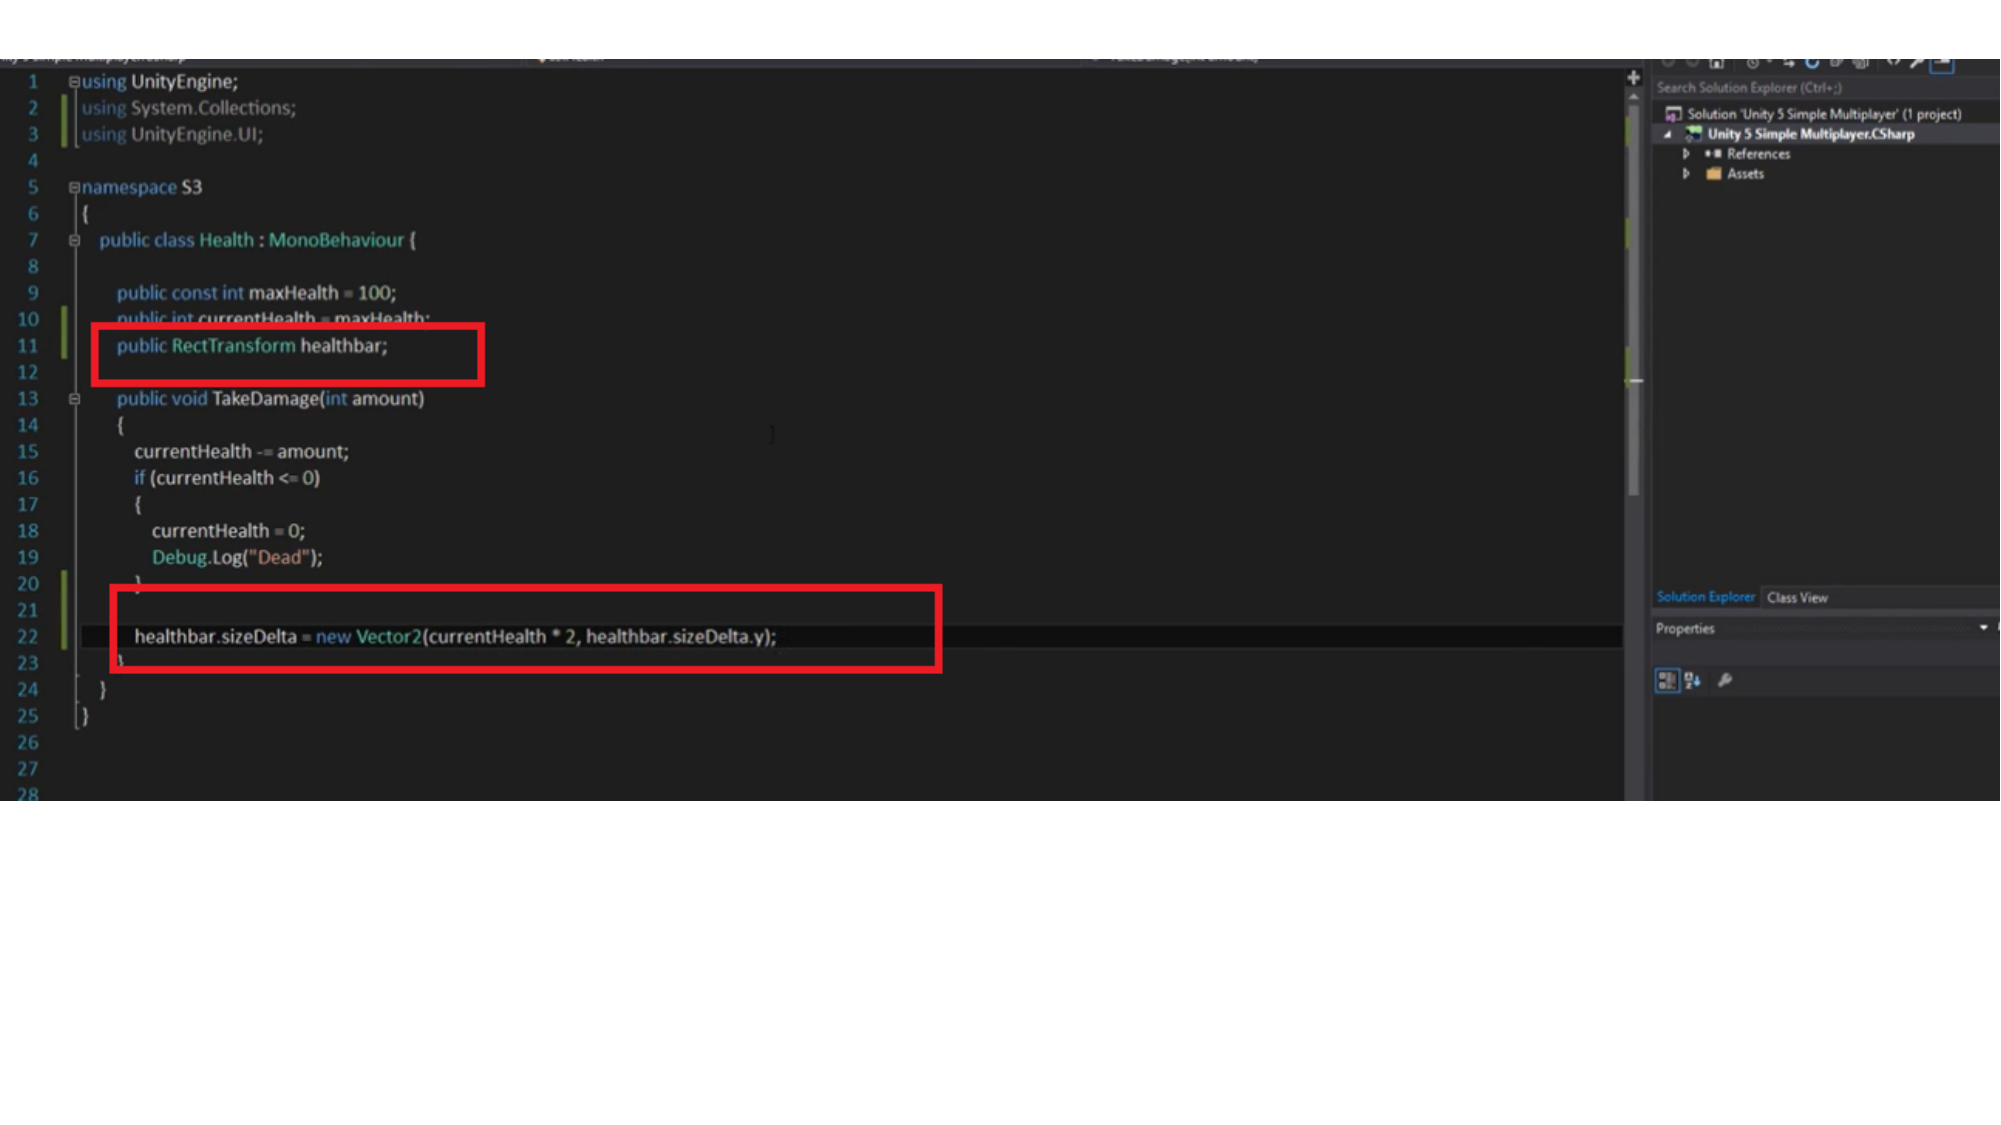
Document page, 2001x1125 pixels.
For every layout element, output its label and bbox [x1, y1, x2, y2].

picture [0, 59, 2000, 801]
